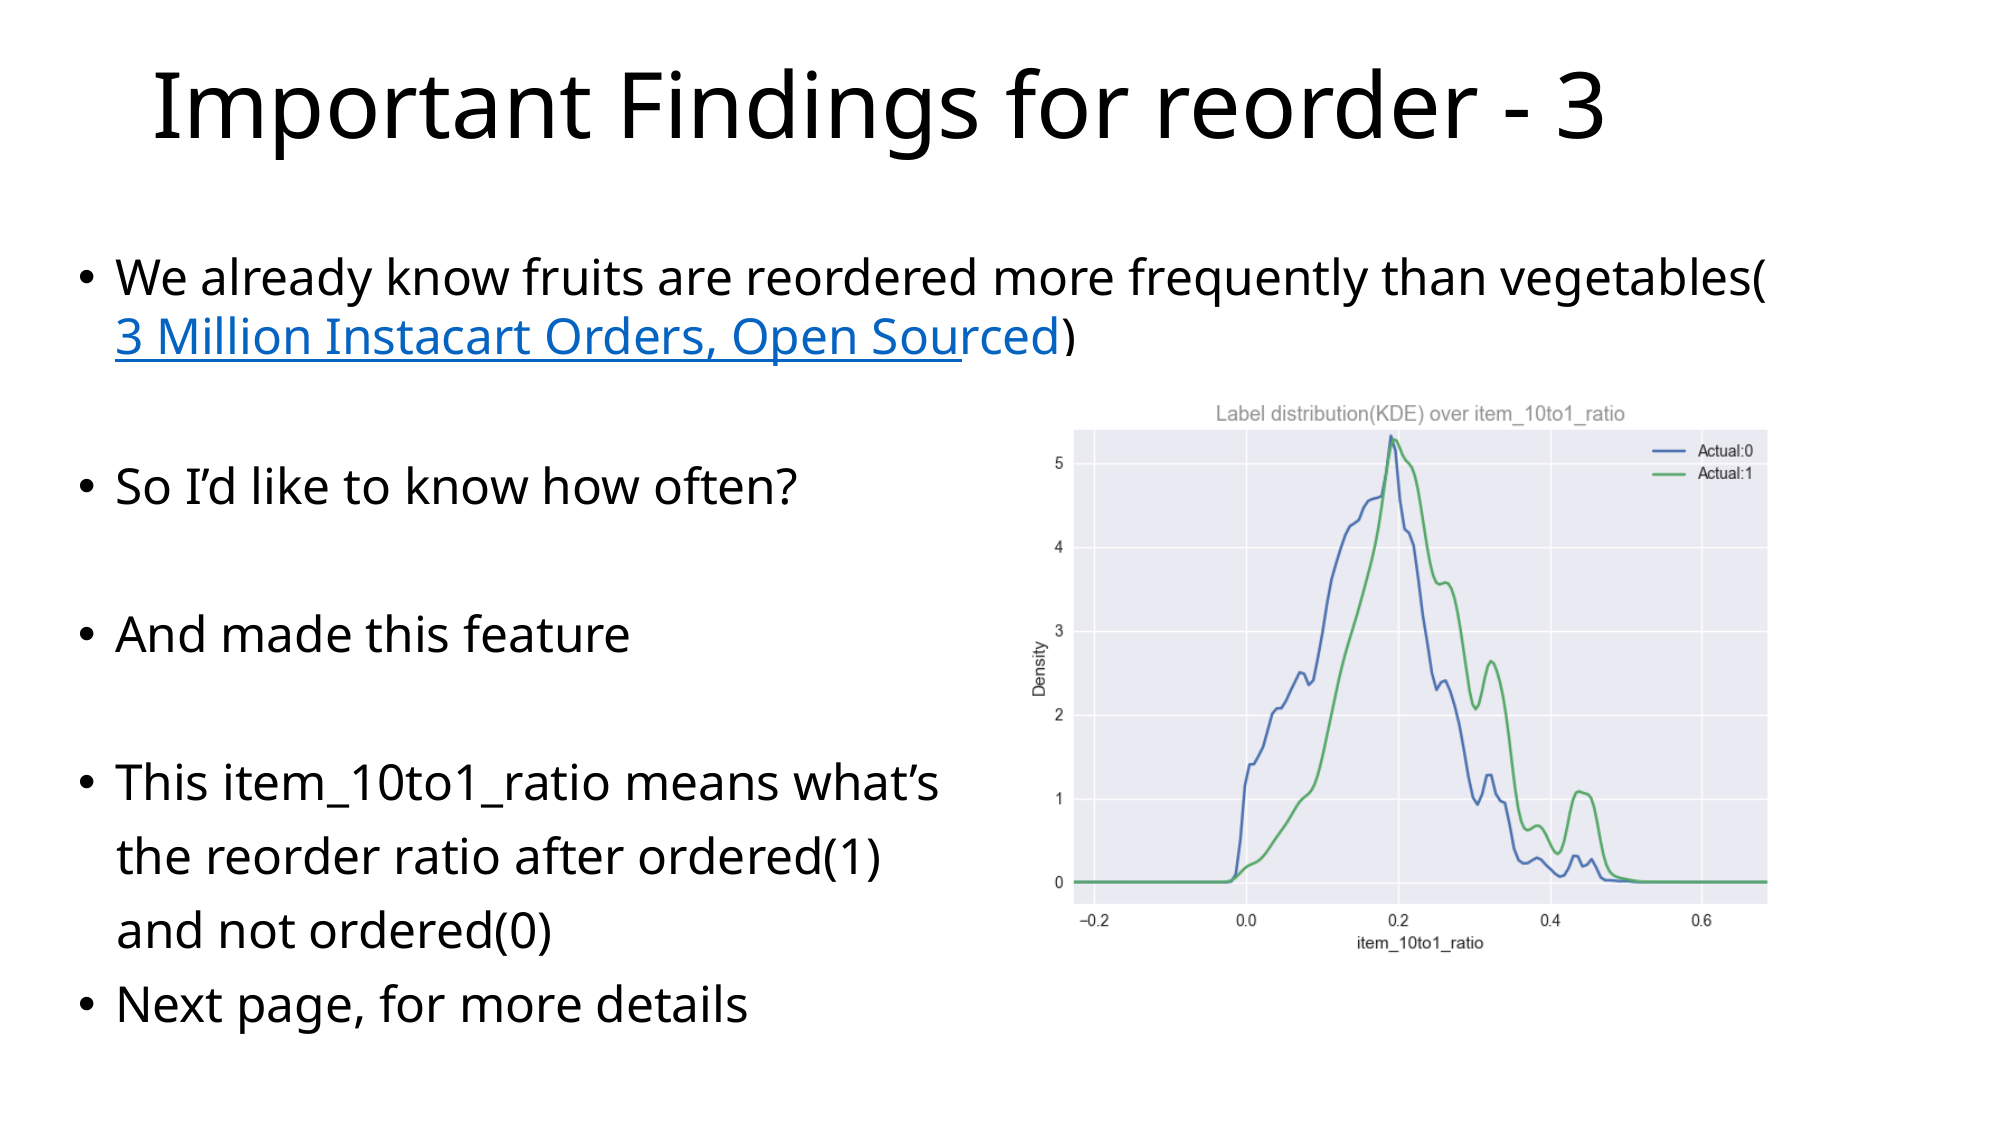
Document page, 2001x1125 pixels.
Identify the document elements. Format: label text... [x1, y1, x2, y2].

list We already know fruits are reordered more frequently than vegetables(3 Million Instacart Orders, Open Sourced) So I’d like to know how often? And made this feature This item_10to1_ratio means what’s the reorder ratio after ordered(1) and not ordered(0) Next page, for more details [63, 245, 1863, 1049]
picture [962, 356, 1857, 971]
title Important Findings for reorder - 3 [137, 0, 1863, 218]
